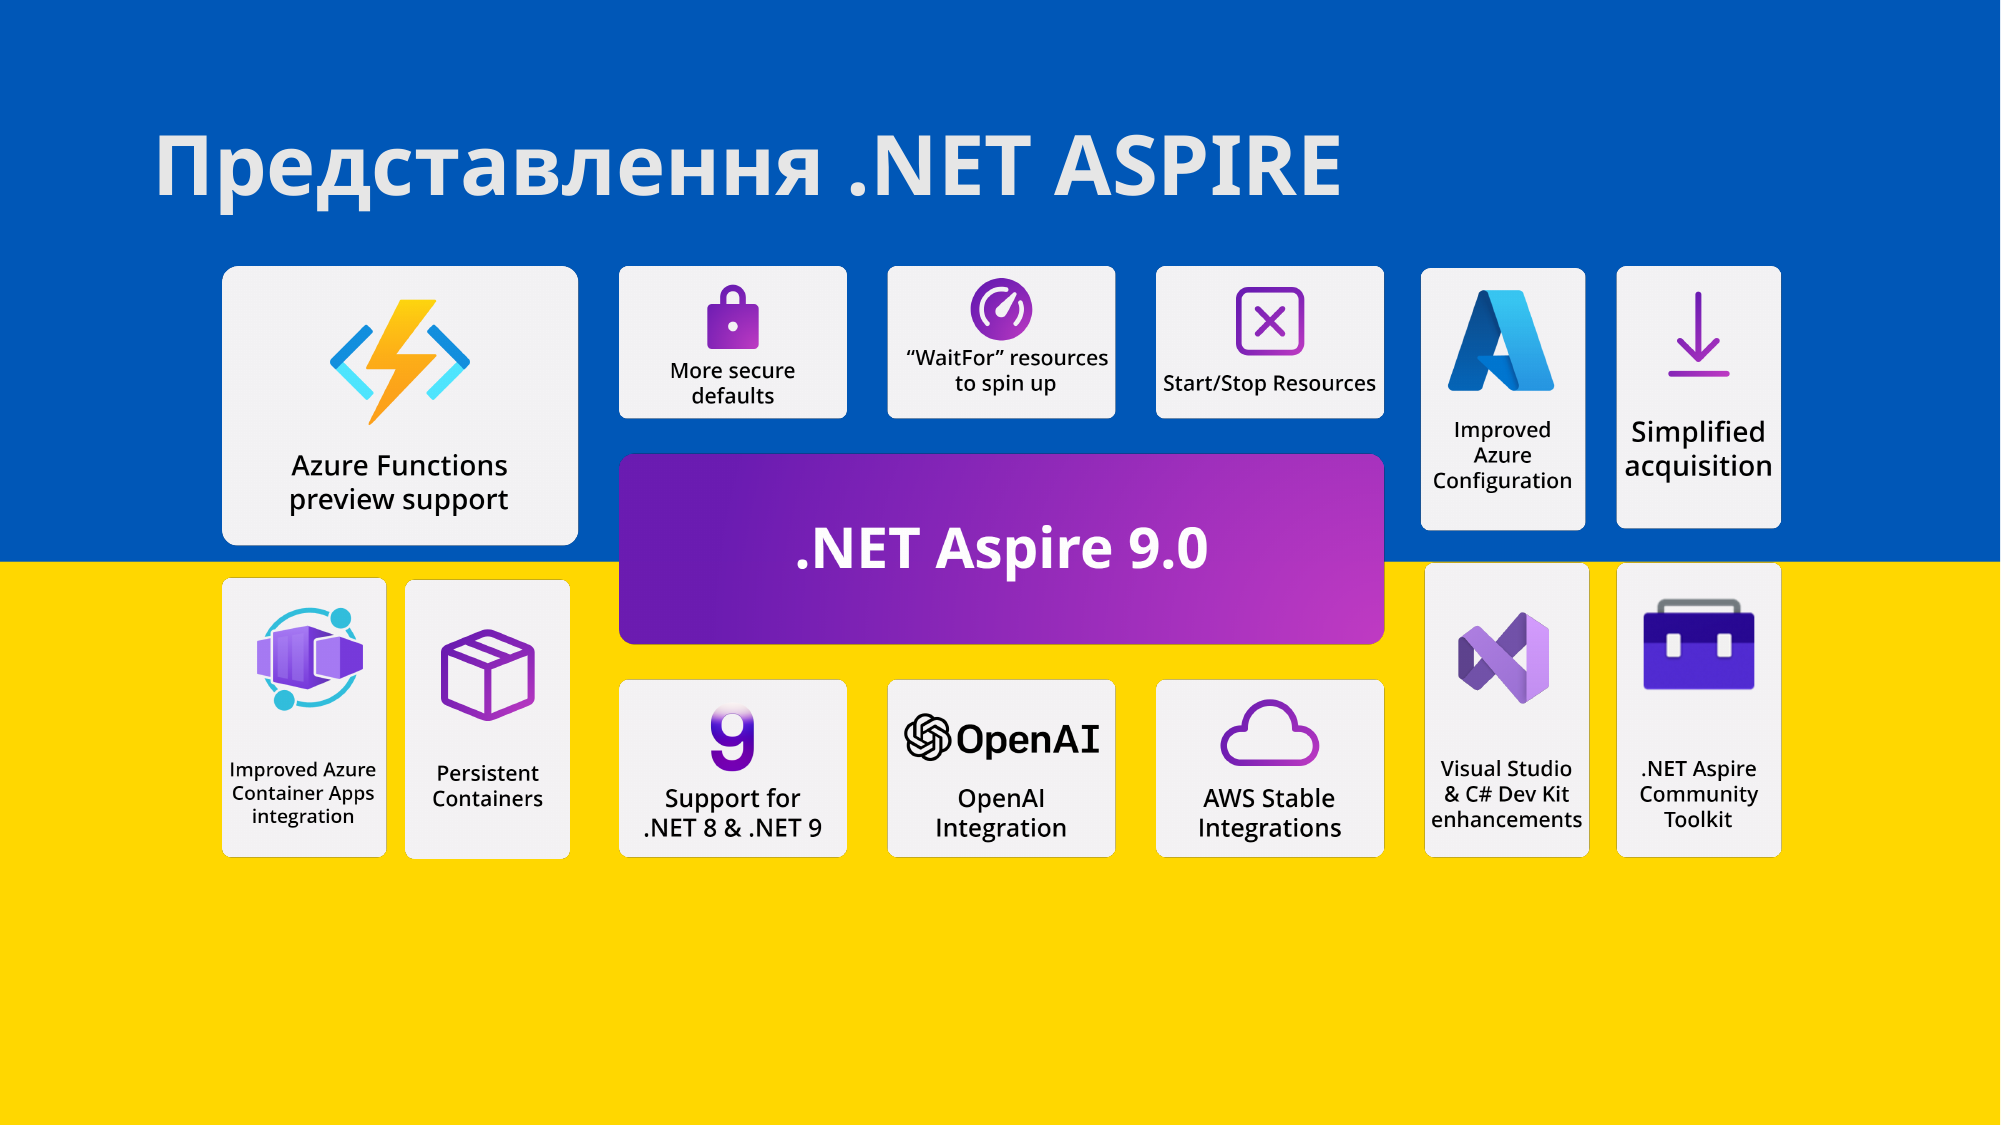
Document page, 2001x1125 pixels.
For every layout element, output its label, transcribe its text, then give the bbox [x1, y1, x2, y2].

title Представлення .NET ASPIRE [137, 59, 1863, 278]
picture [0, 0, 2001, 1125]
